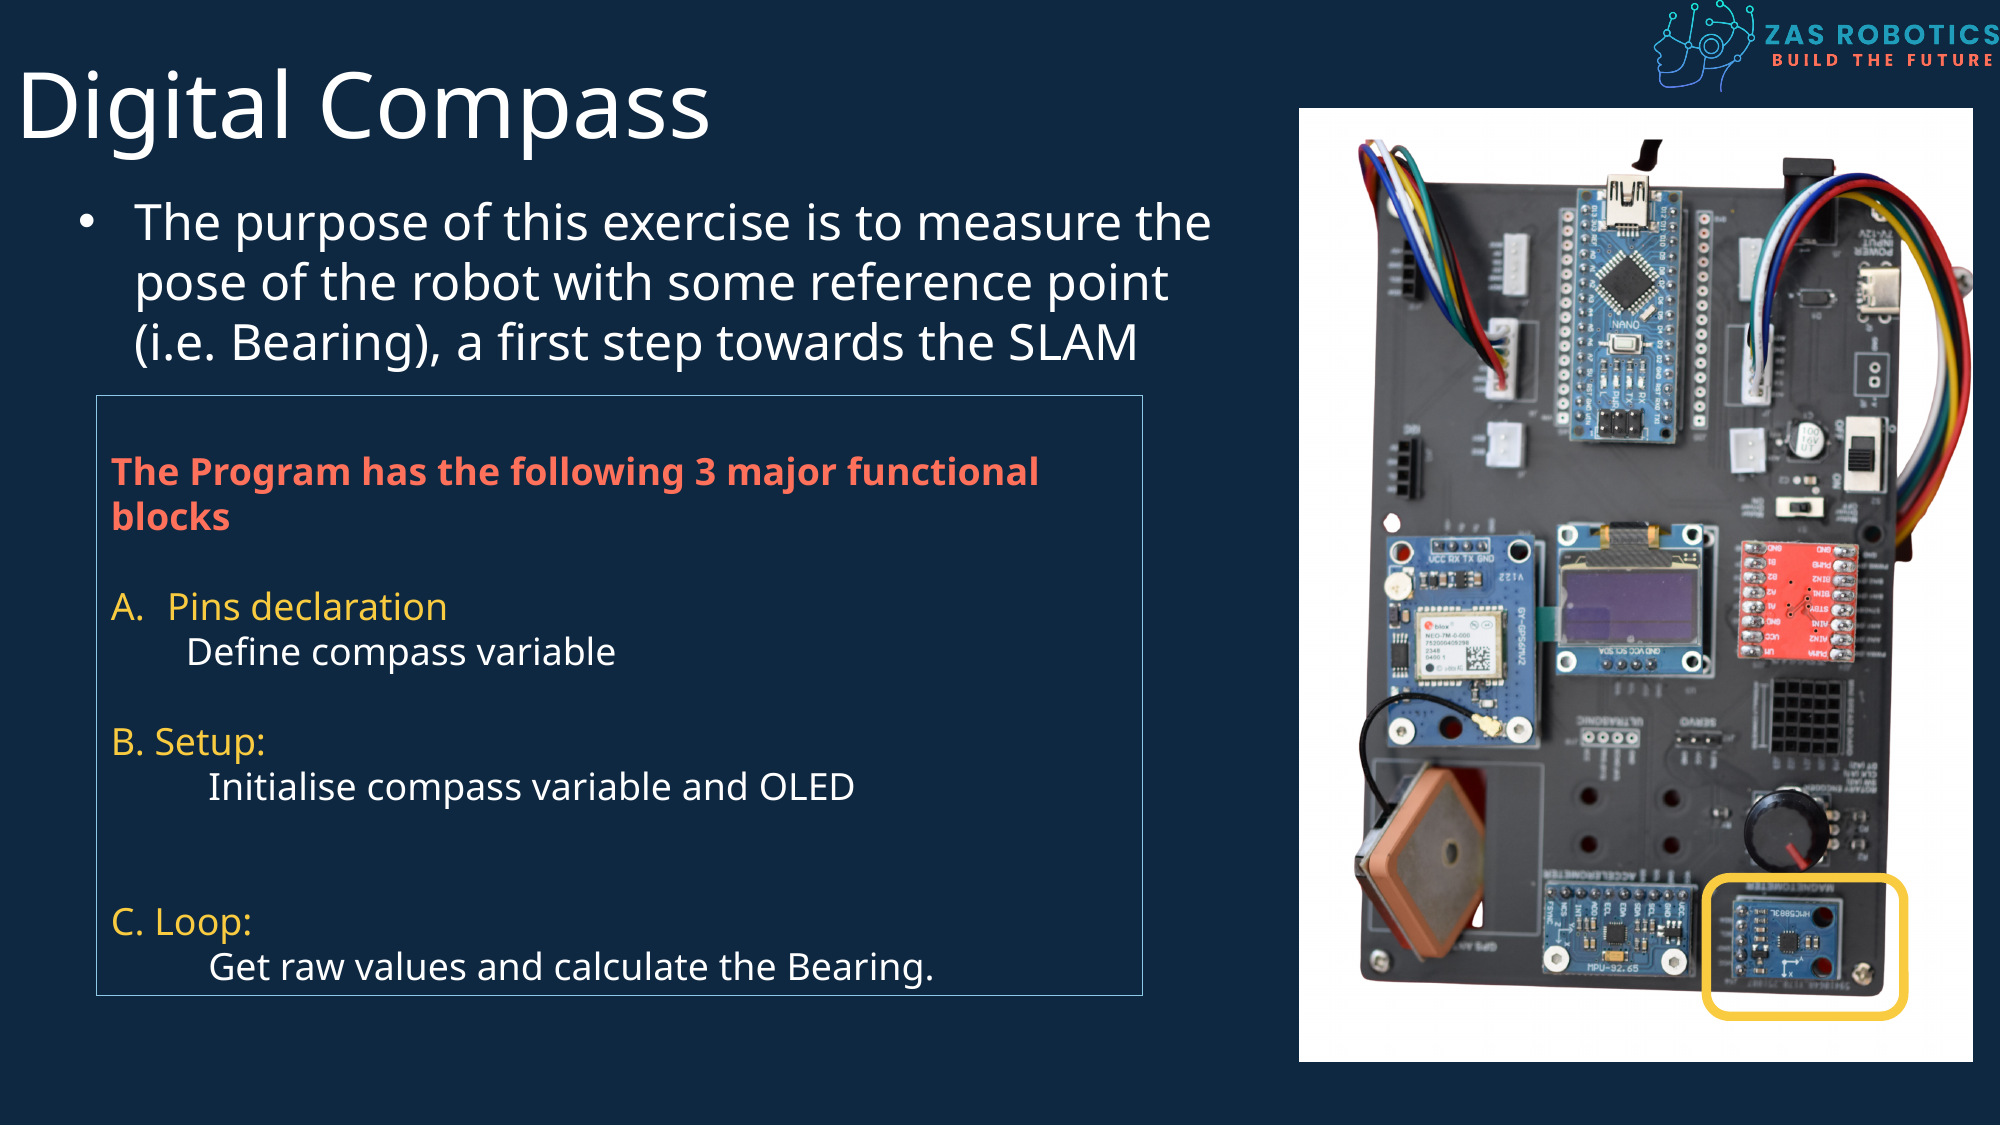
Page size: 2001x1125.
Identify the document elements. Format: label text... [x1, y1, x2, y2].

picture [1653, 0, 1999, 94]
title Digital Compass [0, 0, 2000, 218]
text_box The purpose of this exercise is to measure the pose of the robot with some reference point (i.e. Bearing), a first step towards the SLAM [63, 183, 1272, 438]
text_box The Program has the following 3 major functional blocks Pins declaration Define compass variable B. Setup: Initialise compass variable and OLED C. Loop: Get raw values and calculate the Bearing. [96, 395, 1143, 996]
picture [1298, 108, 1974, 1063]
